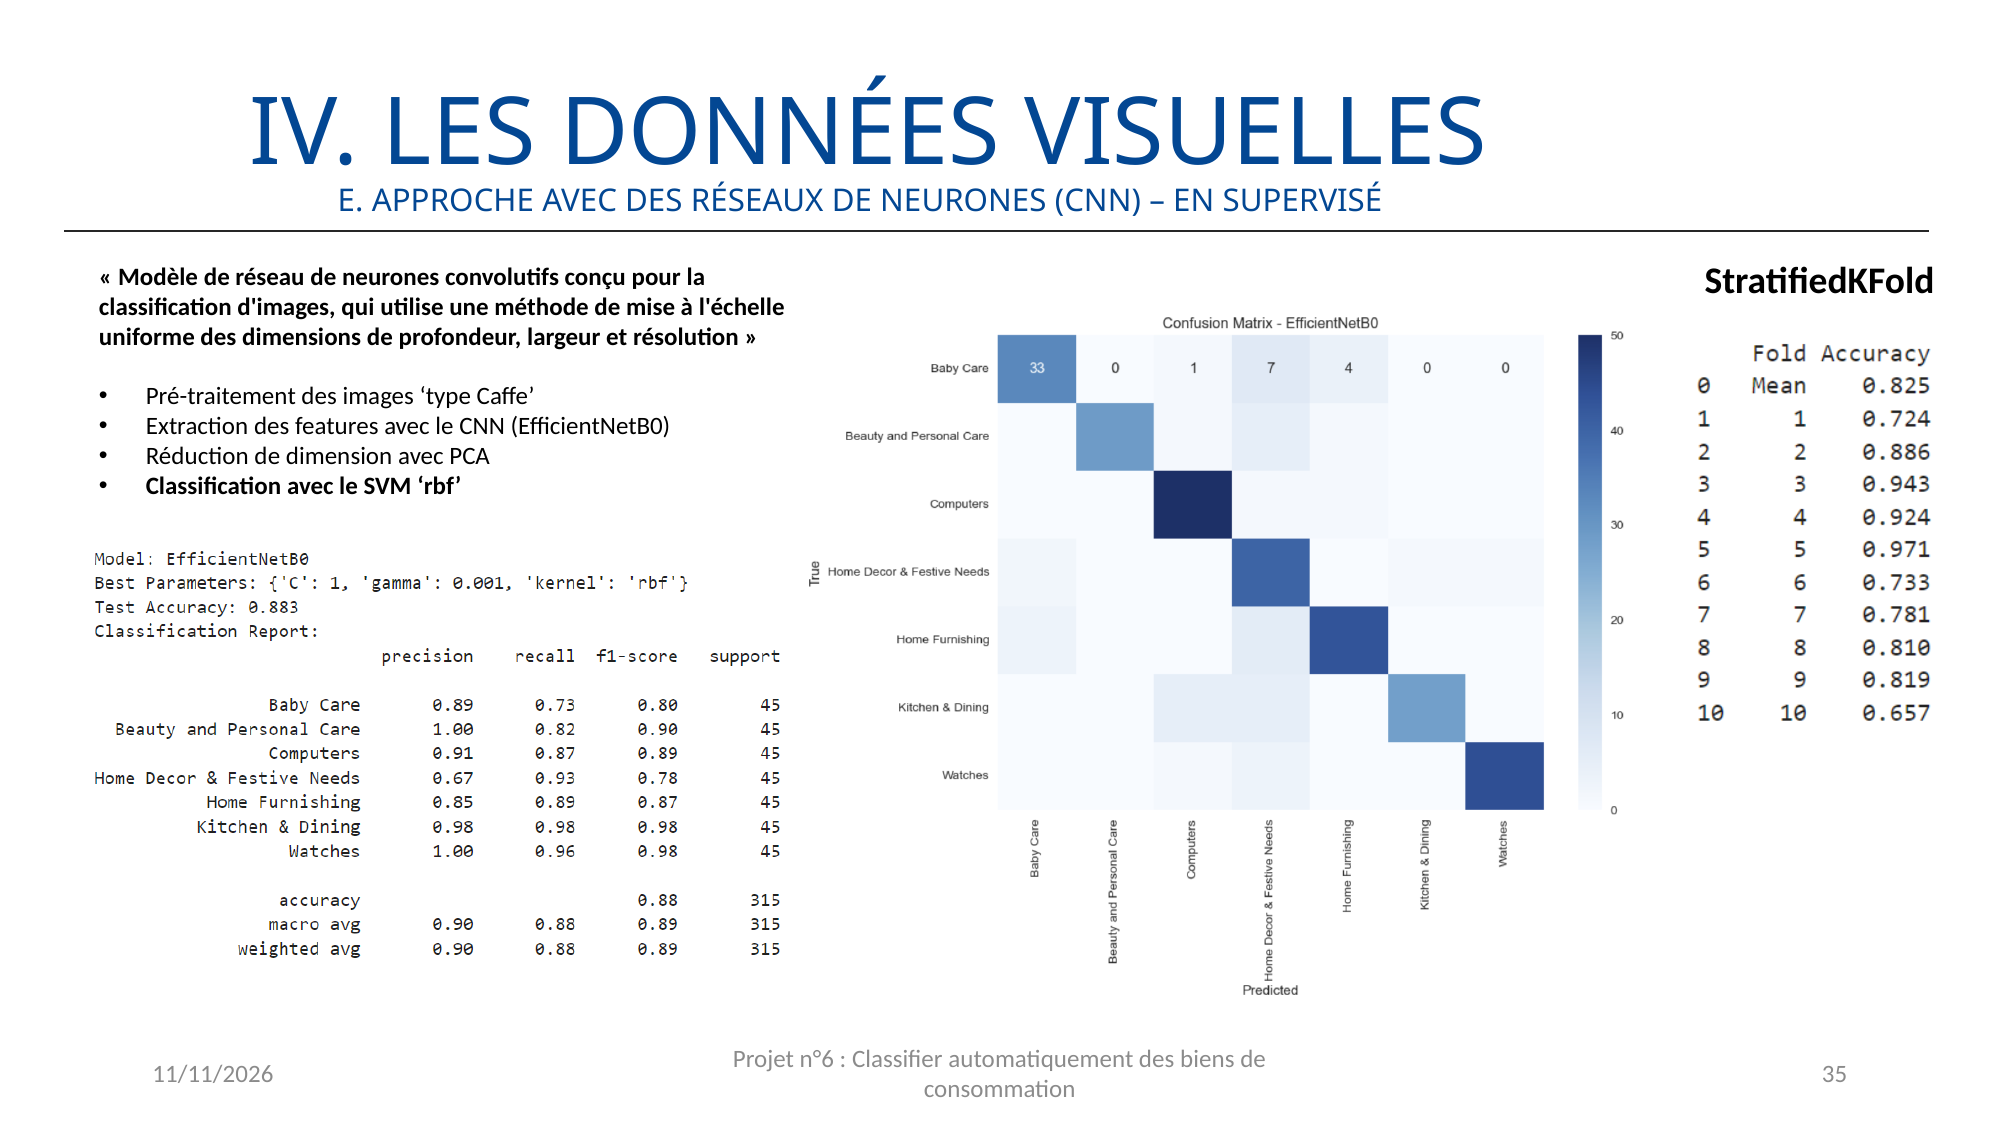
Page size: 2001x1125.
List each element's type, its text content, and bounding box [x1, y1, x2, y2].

picture [809, 296, 1631, 1003]
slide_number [137, 1042, 588, 1103]
text_box « Modèle de réseau de neurones convolutifs conçu pour la classification d'images, qui utilise une méthode de mise à l'échelle uniforme des dimensions de profondeur, largeur et résolution » Pré-traitement des images ‘type Caffe’ Extraction des features avec le CNN (EfficientNetB0) Réduction de dimension avec PCA Classification avec le SVM ‘rbf’ [84, 252, 829, 508]
picture [1695, 338, 1944, 728]
slide_number 35 [1412, 1042, 1863, 1103]
picture [84, 545, 807, 967]
text_box e. Approche avec des réseaux de neurones (cnn) – en supervisé [337, 171, 2000, 232]
text_box StratifiedKFold [1680, 248, 1959, 309]
footer Projet n°6 : Classifier automatiquement des biens de consommation [662, 1042, 1338, 1103]
text_box IV. Les données visuelles [249, 55, 1959, 193]
